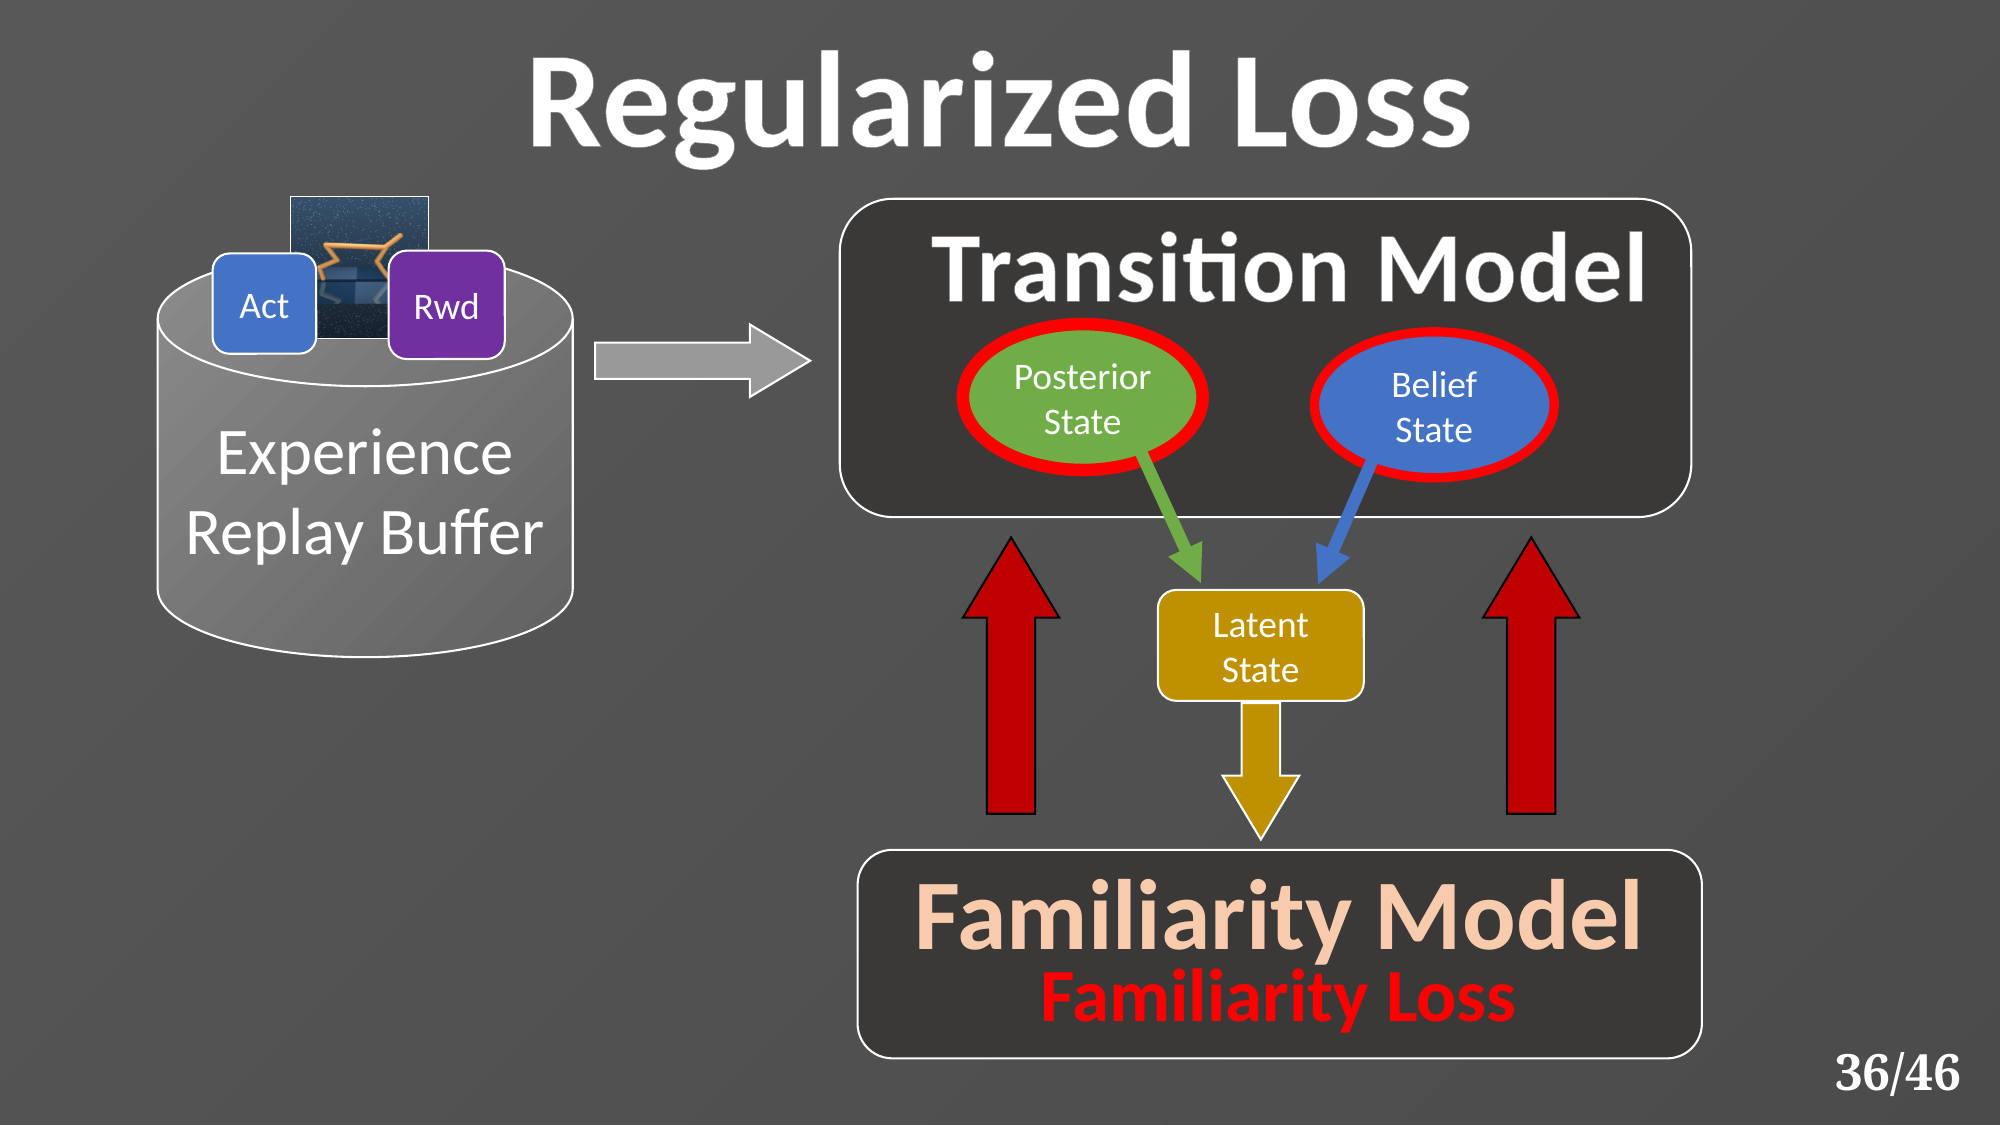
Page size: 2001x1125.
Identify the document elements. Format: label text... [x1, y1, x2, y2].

text_box [1481, 535, 1582, 815]
text_box [1220, 702, 1302, 842]
text_box [961, 535, 1062, 815]
text_box Transition Model [889, 194, 1692, 329]
text_box Familiarity Model [849, 841, 1711, 977]
picture [290, 196, 429, 339]
text_box Belief State [1313, 330, 1556, 479]
text_box Familiarity Loss [939, 939, 1619, 1045]
text_box 36/46 [1815, 1033, 1981, 1109]
text_box Regularized Loss [0, 1, 2000, 182]
text_box [838, 197, 1133, 519]
text_box Latent State [1156, 588, 1365, 702]
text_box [1318, 440, 1381, 585]
text_box Experience Replay Buffer [156, 267, 574, 659]
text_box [1133, 437, 1201, 583]
text_box Rwd [387, 249, 506, 361]
text_box [856, 977, 1703, 1060]
text_box Act [211, 252, 318, 355]
text_box [594, 322, 813, 399]
text_box Posterior State [961, 323, 1204, 472]
text_box [1134, 246, 1693, 519]
